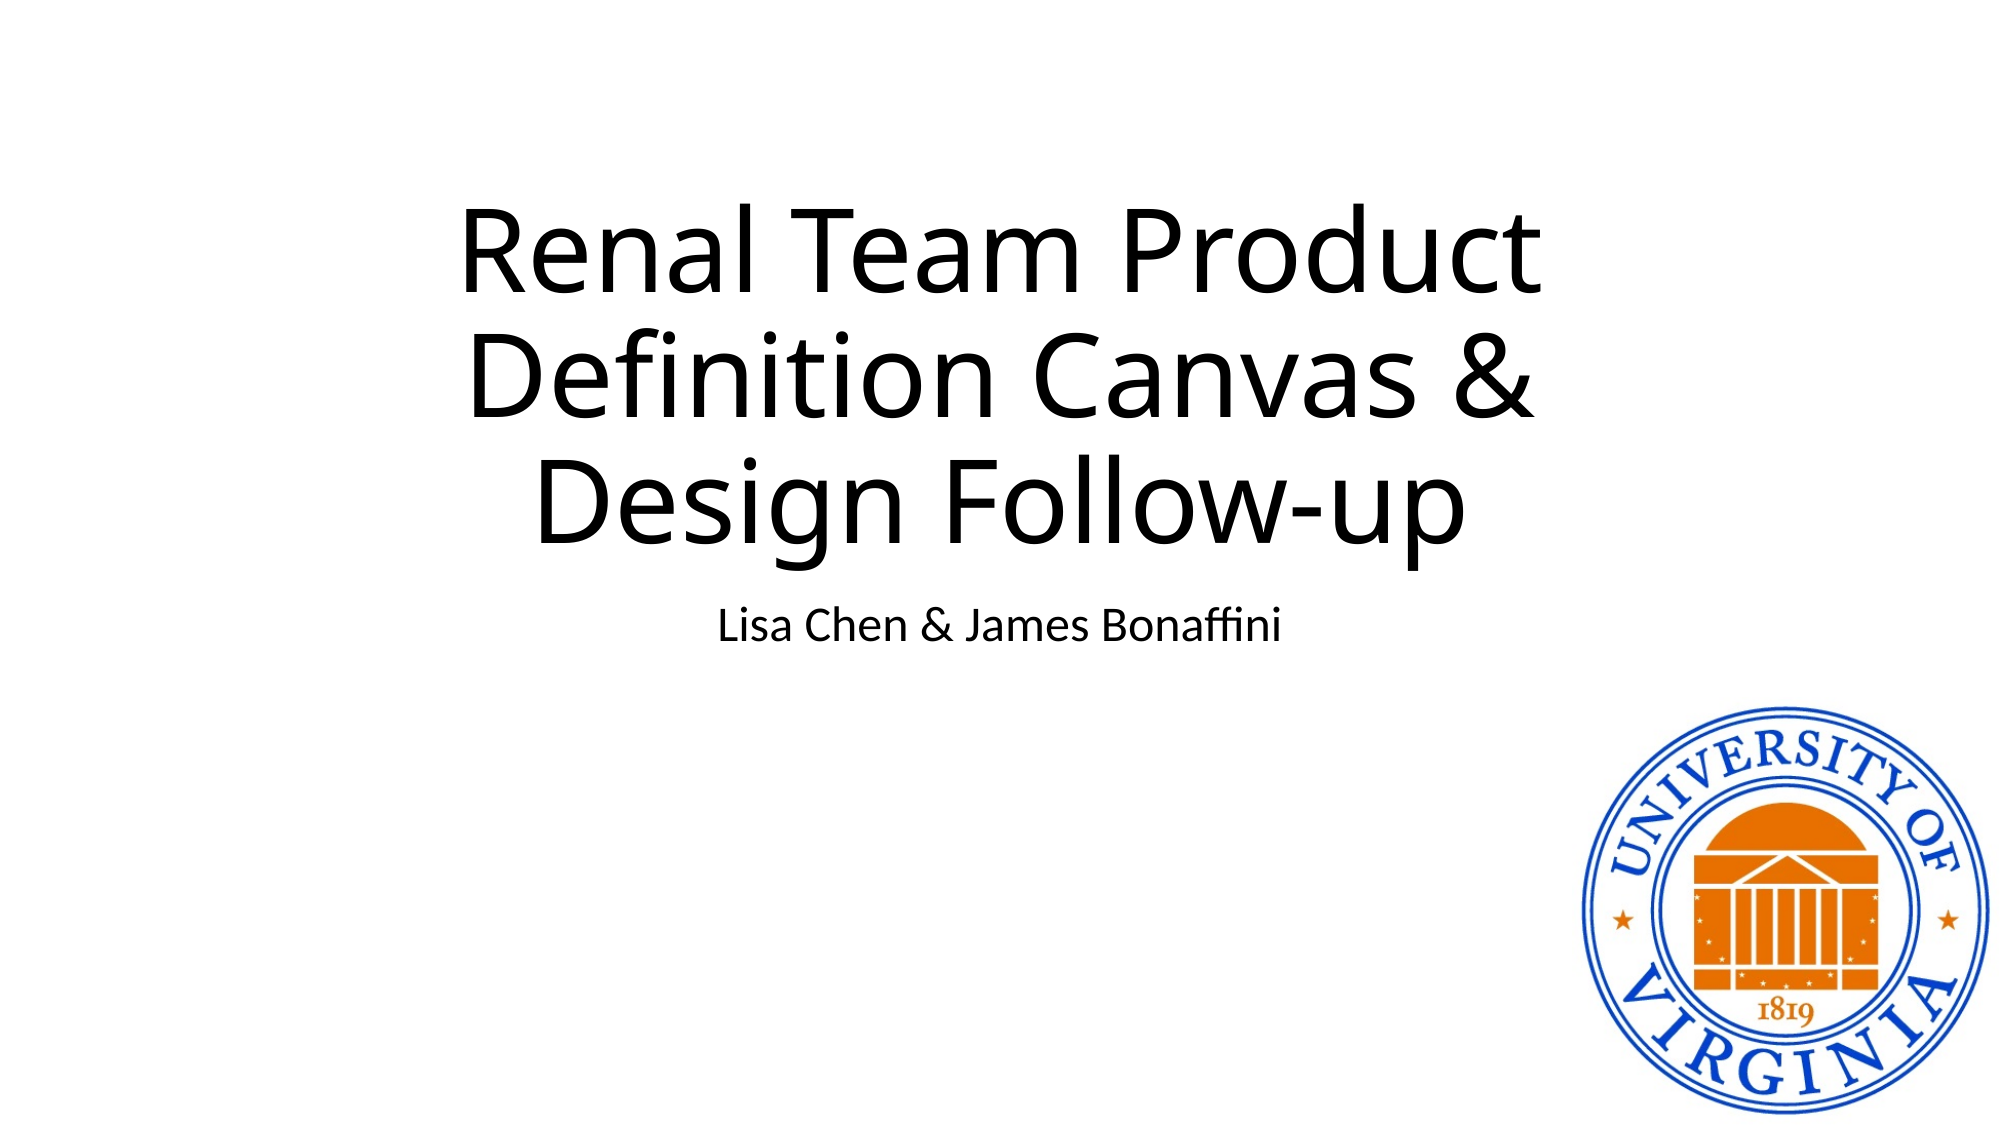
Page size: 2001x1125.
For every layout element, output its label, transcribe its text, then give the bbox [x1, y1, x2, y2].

picture [1572, 696, 2000, 1125]
subtitle Lisa Chen & James Bonaffini [249, 590, 1750, 863]
title Renal Team Product Definition Canvas & Design Follow-up [249, 184, 1750, 576]
